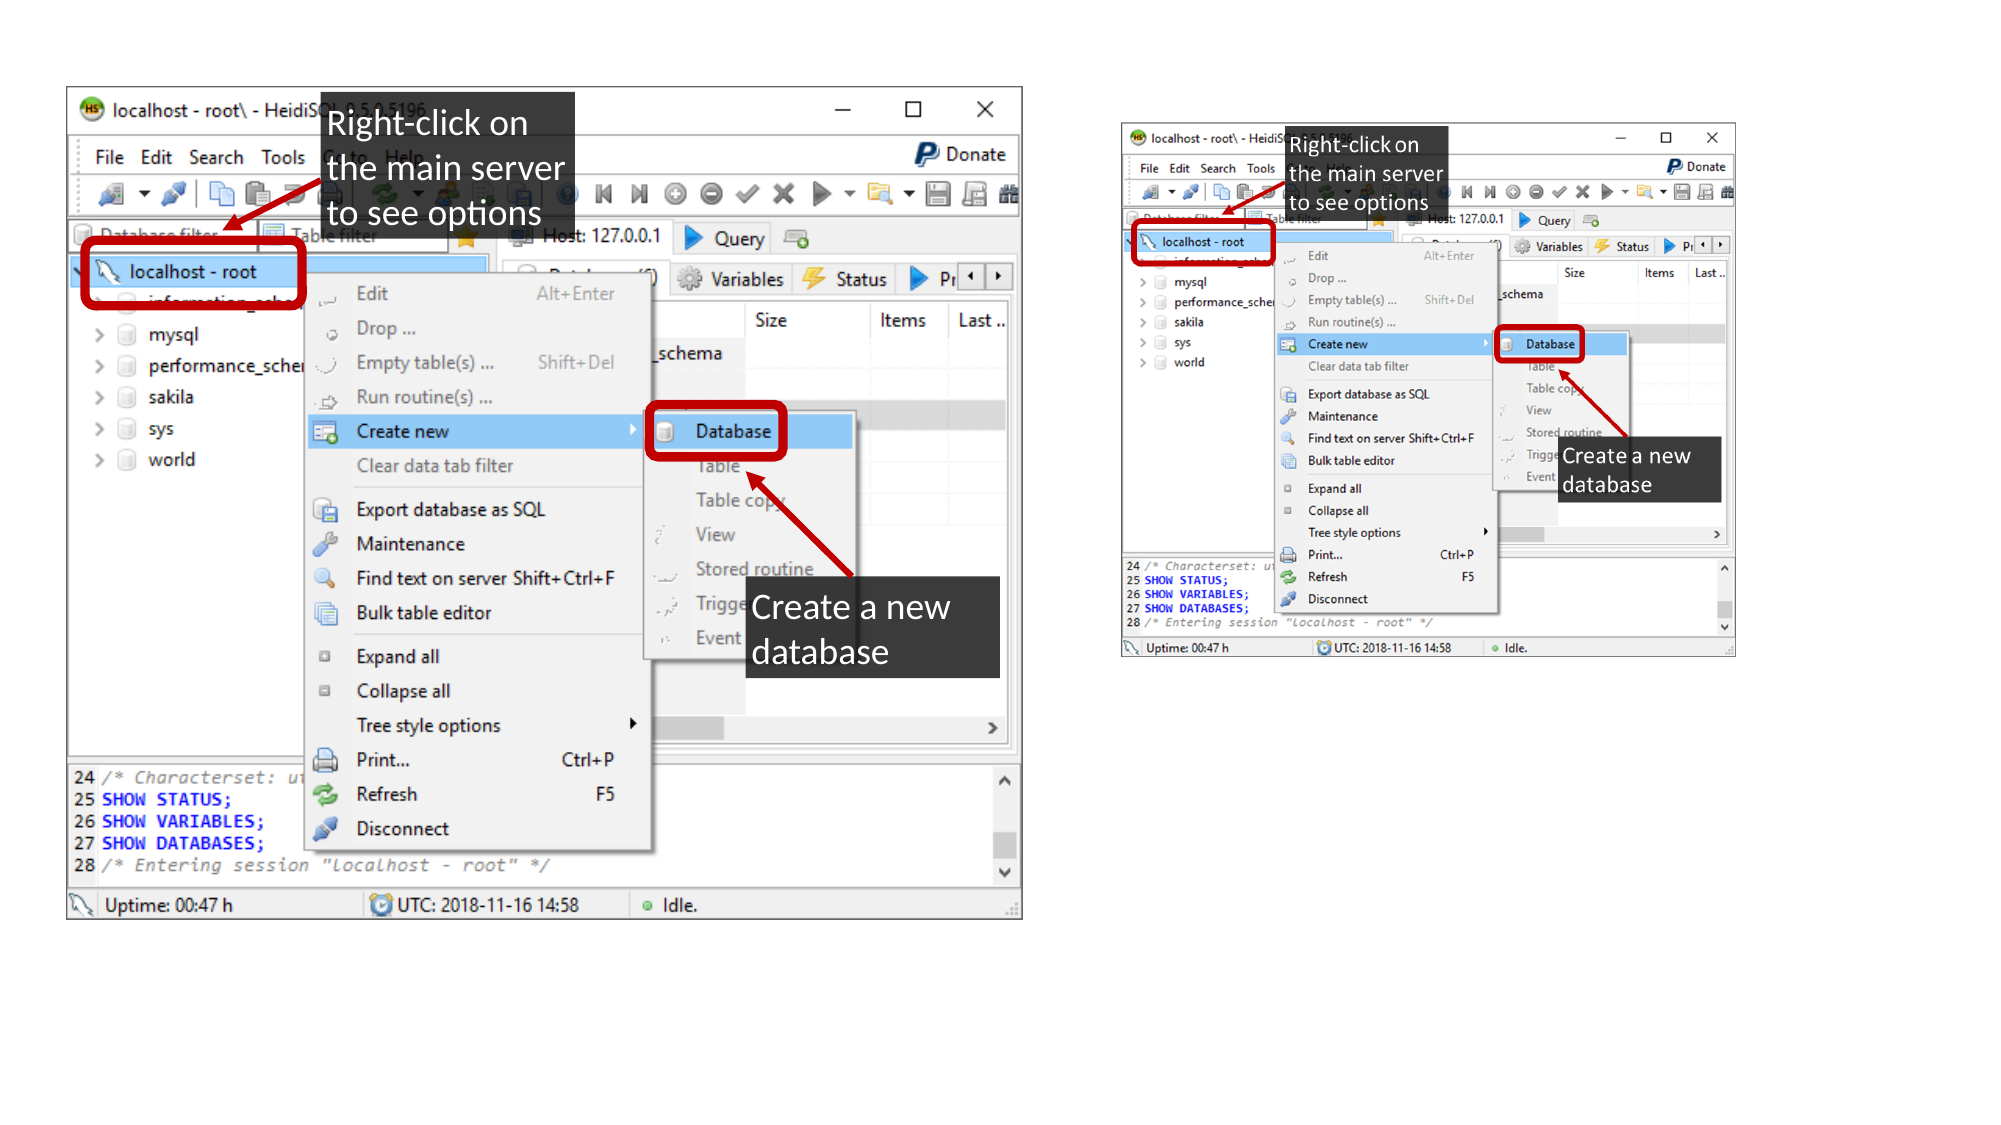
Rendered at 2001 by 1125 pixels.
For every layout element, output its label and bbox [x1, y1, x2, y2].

text_box [745, 471, 852, 577]
picture [66, 86, 1023, 920]
text_box [222, 180, 321, 231]
picture [1121, 121, 1736, 657]
